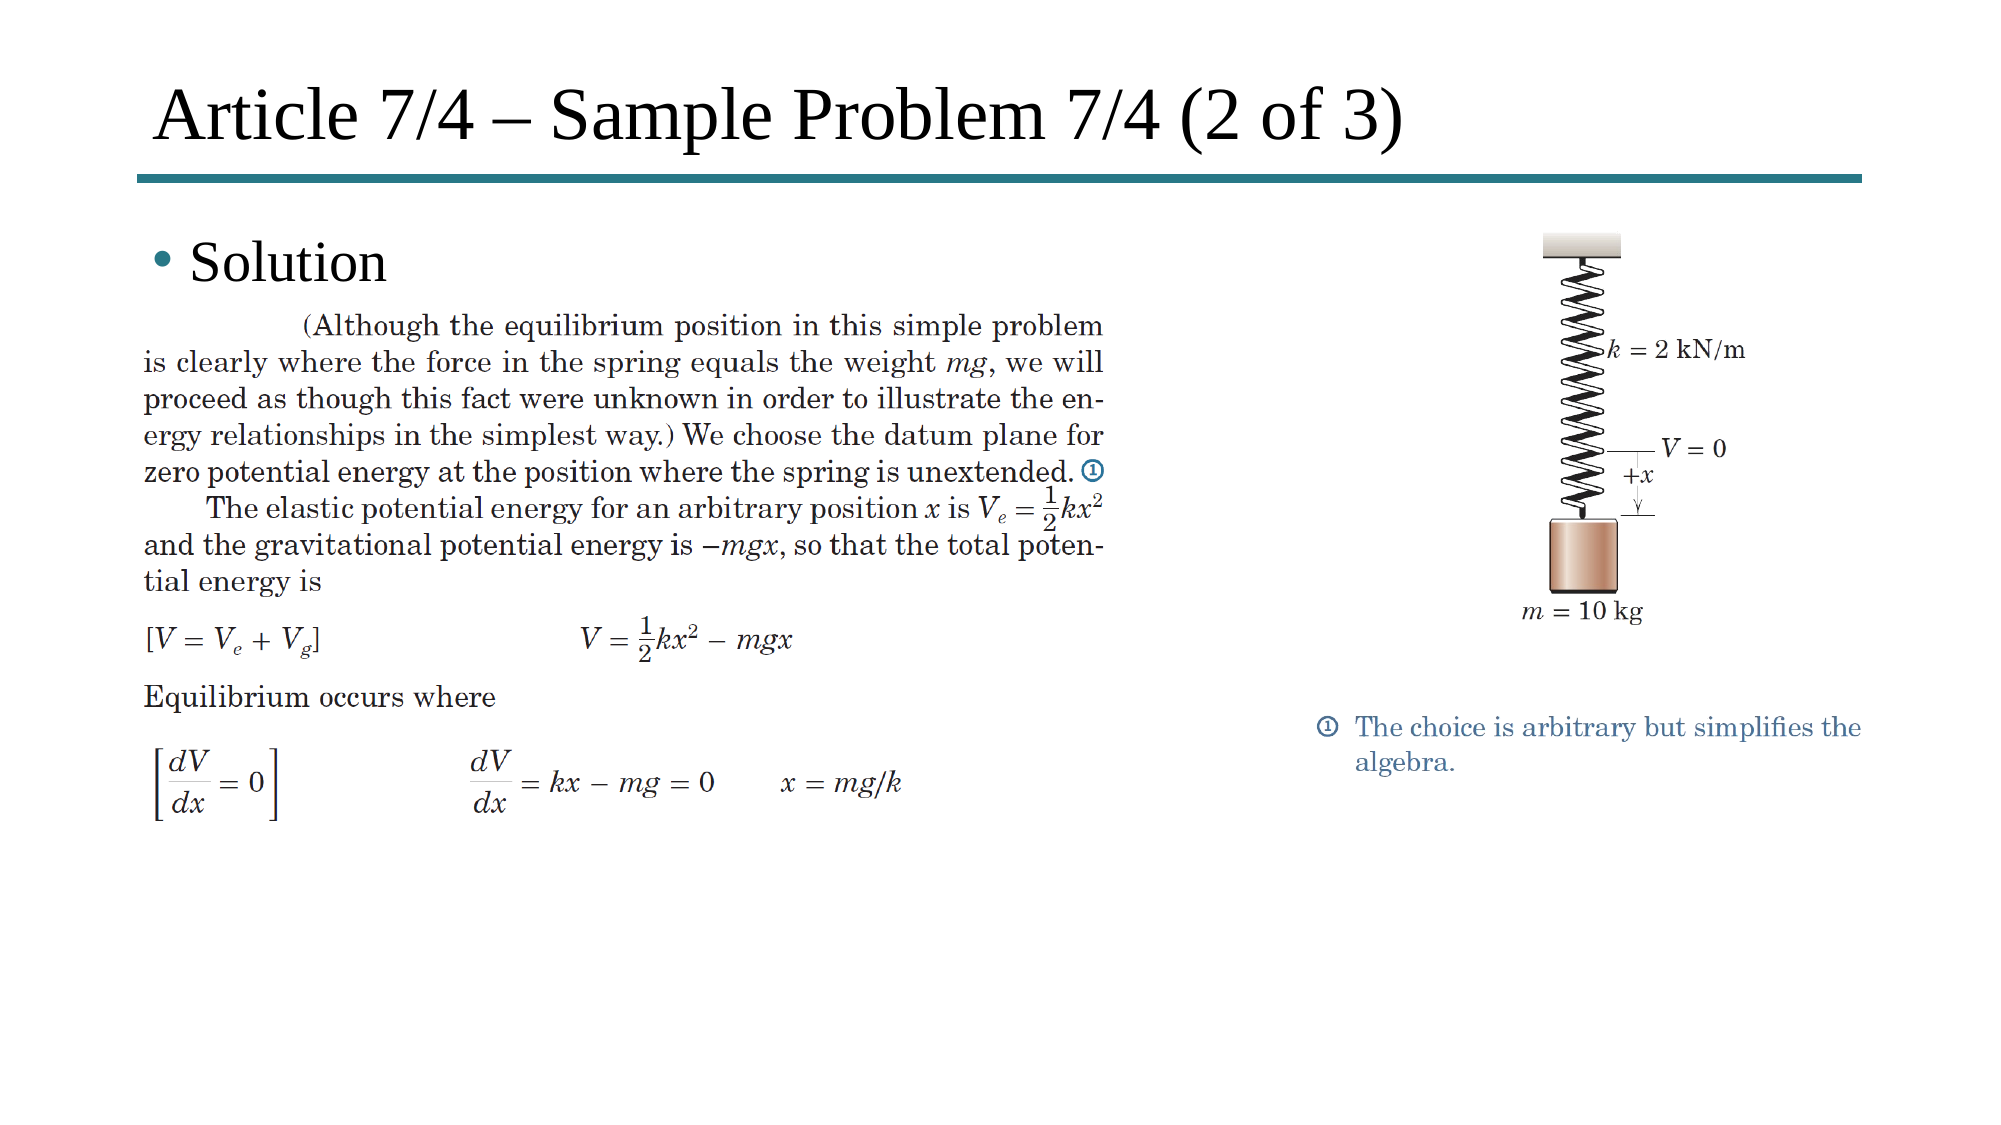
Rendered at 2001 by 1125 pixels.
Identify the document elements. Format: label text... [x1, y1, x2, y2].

picture [1519, 223, 1746, 629]
picture [1314, 708, 1863, 778]
title Article 7/4 – Sample Problem 7/4 (2 of 3) [137, 59, 1863, 170]
list Solution [137, 223, 1863, 1091]
picture [137, 304, 1113, 829]
